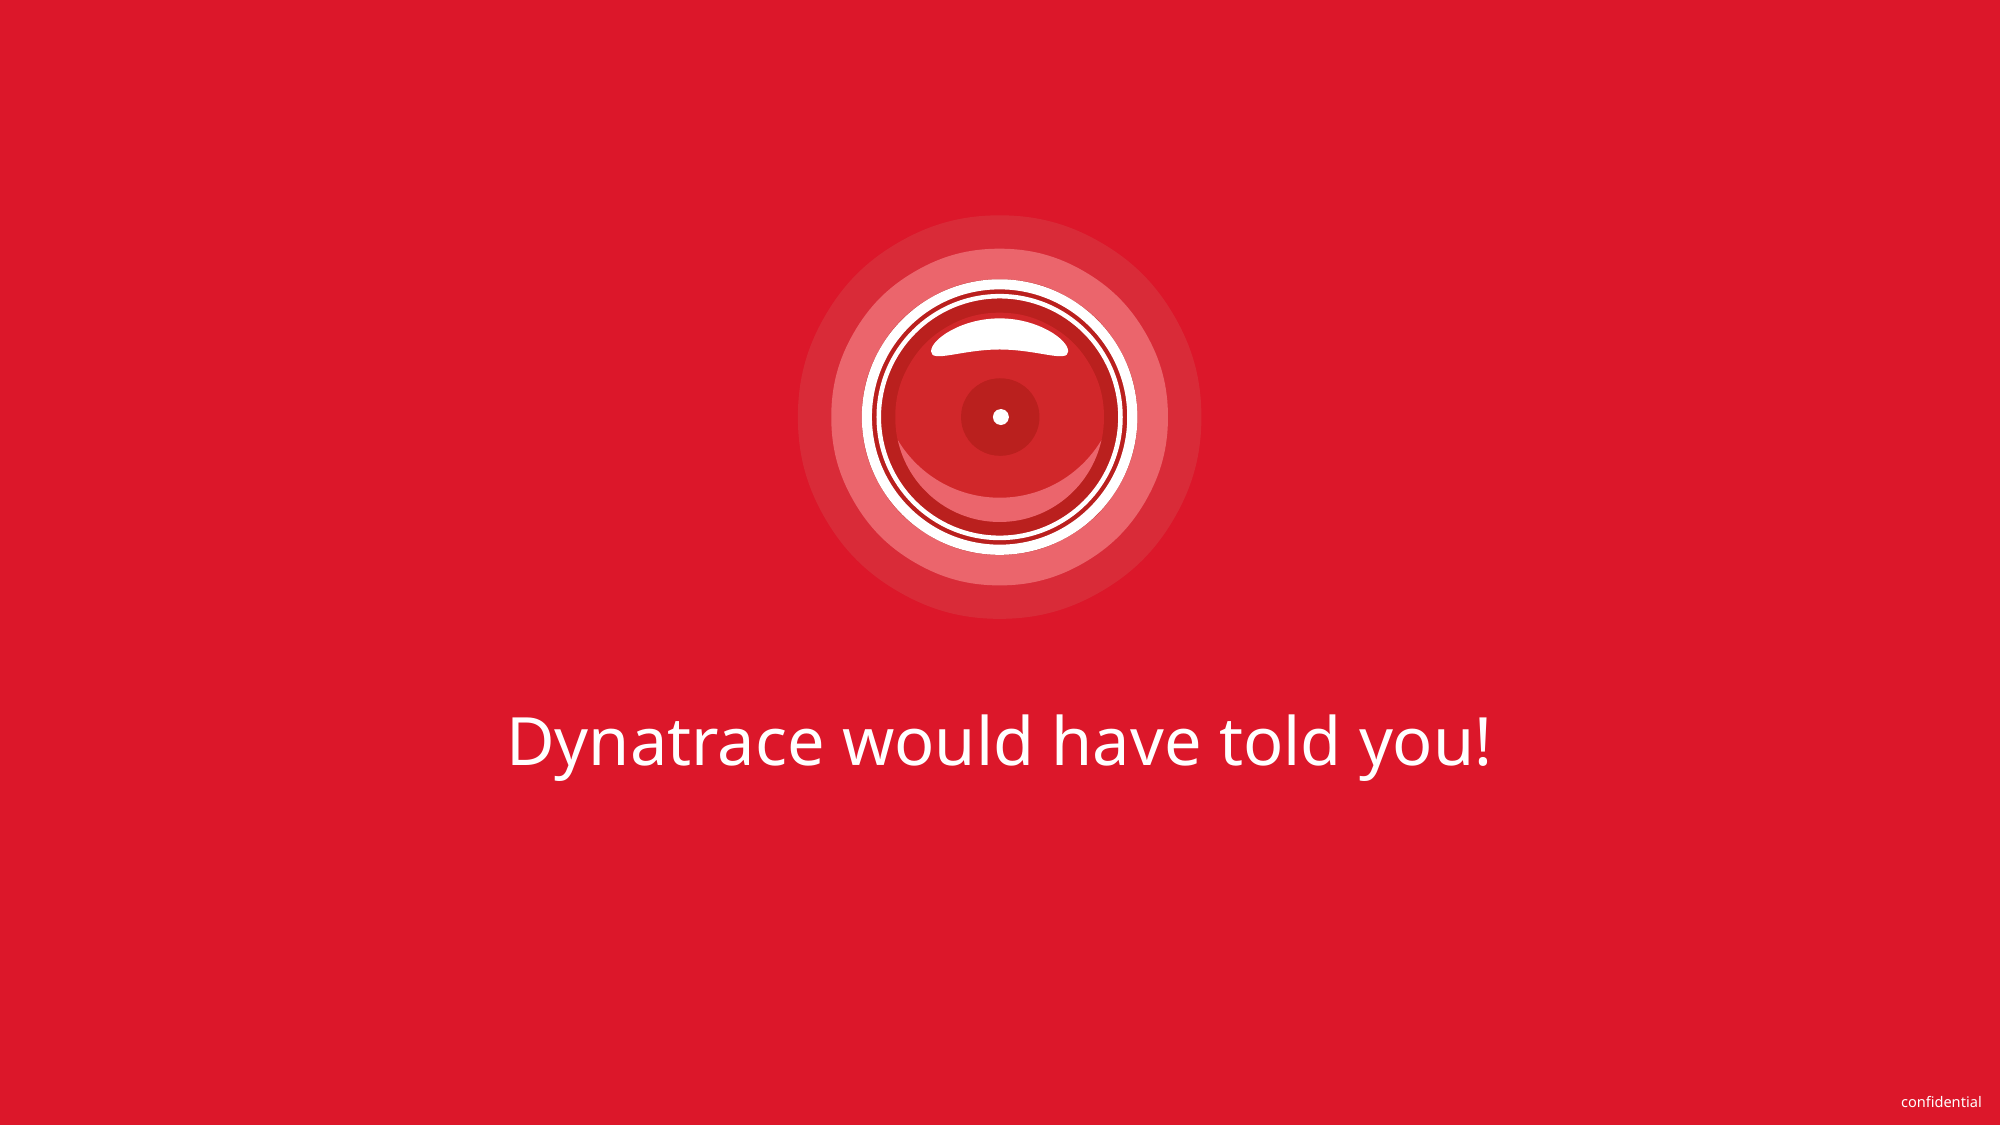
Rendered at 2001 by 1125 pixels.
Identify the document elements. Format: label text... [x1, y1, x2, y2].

title Dynatrace would have told you! [112, 682, 1888, 821]
